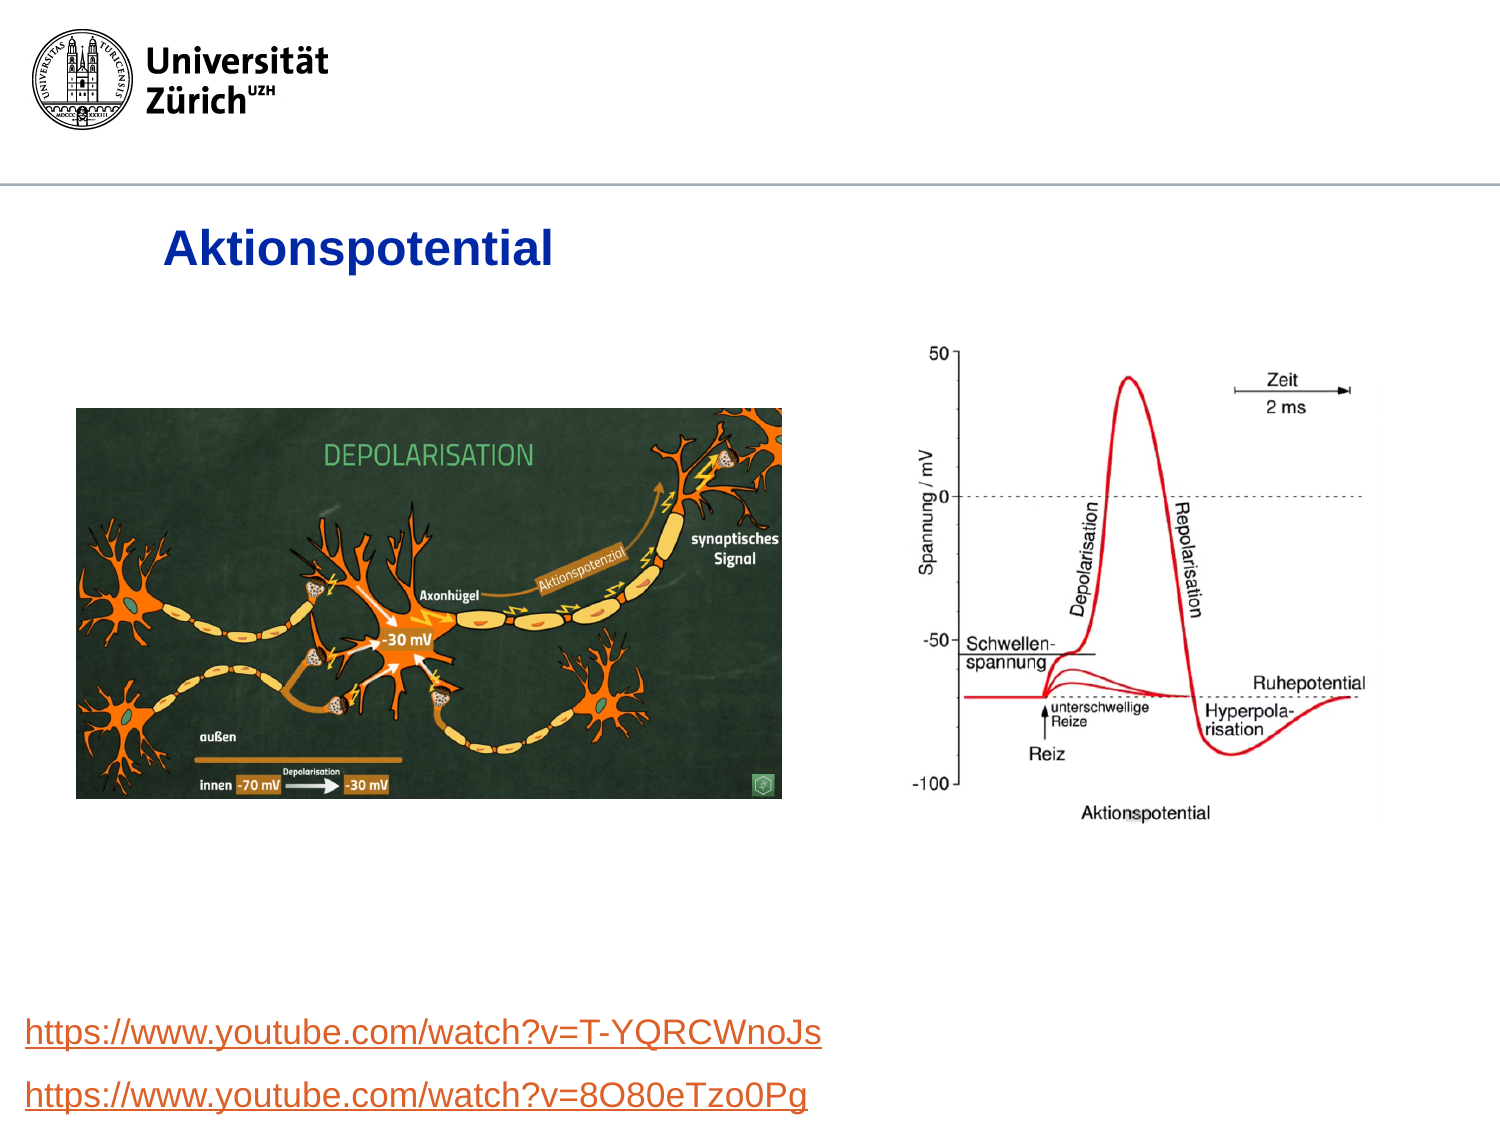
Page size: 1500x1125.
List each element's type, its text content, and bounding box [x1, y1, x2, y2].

text_box Aktionspotential [147, 207, 1353, 291]
picture [76, 408, 782, 799]
text_box https://www.youtube.com/watch?v=8O80eTzo0Pg [0, 1064, 835, 1122]
text_box https://www.youtube.com/watch?v=T-YQRCWnoJs [0, 1002, 1063, 1060]
picture [26, 23, 334, 136]
picture [899, 329, 1384, 825]
